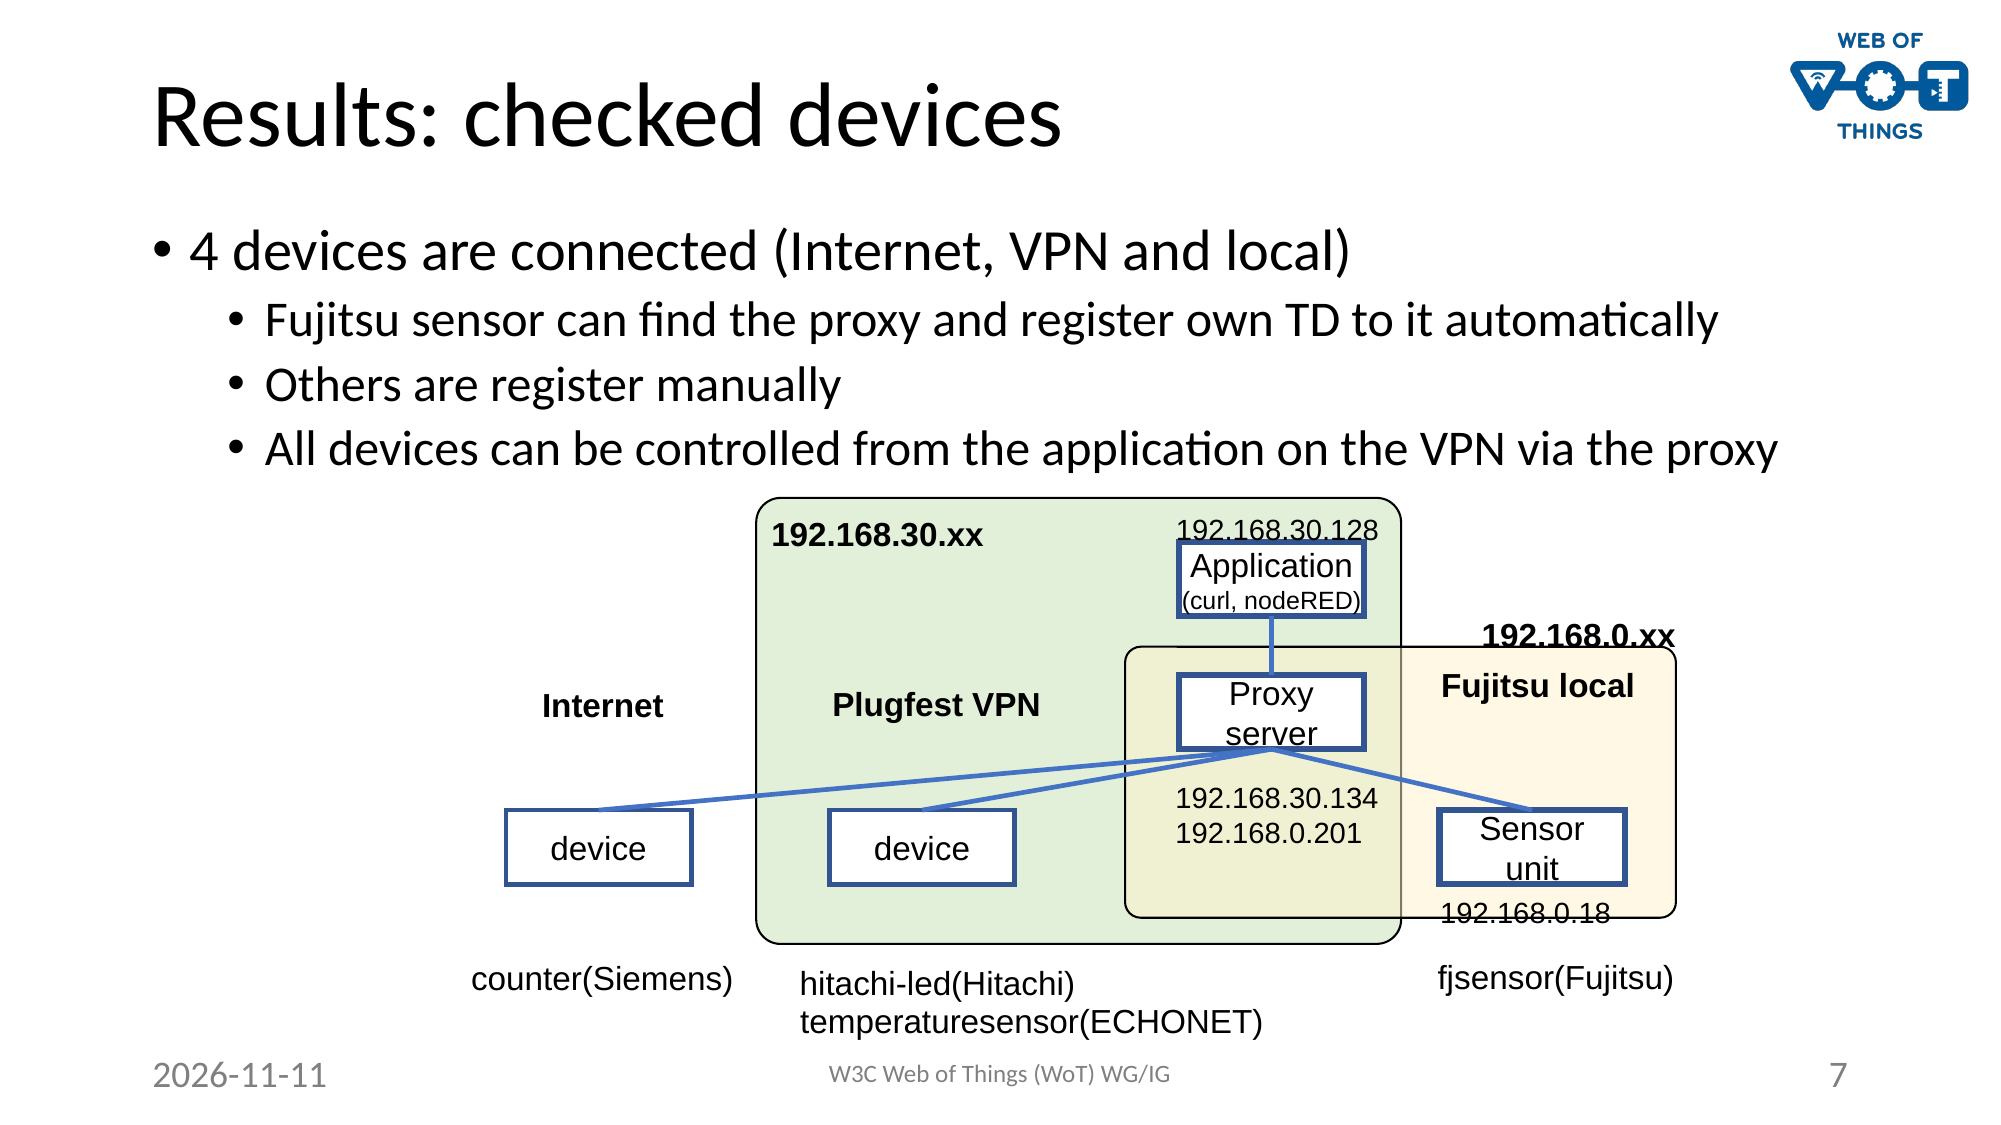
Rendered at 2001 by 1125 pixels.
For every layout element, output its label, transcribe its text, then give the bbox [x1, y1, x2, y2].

footer W3C Web of Things (WoT) WG/IG [662, 1042, 1338, 1103]
list 4 devices are connected (Internet, VPN and local) Fujitsu sensor can find the proxy and register own TD to it automatically Others are register manually All devices can be controlled from the application on the VPN via the proxy [137, 212, 1863, 1014]
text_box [455, 497, 1692, 1037]
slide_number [137, 1042, 588, 1103]
slide_number 7 [1412, 1042, 1863, 1103]
title Results: checked devices [137, 59, 1863, 212]
picture [1773, 22, 1985, 149]
